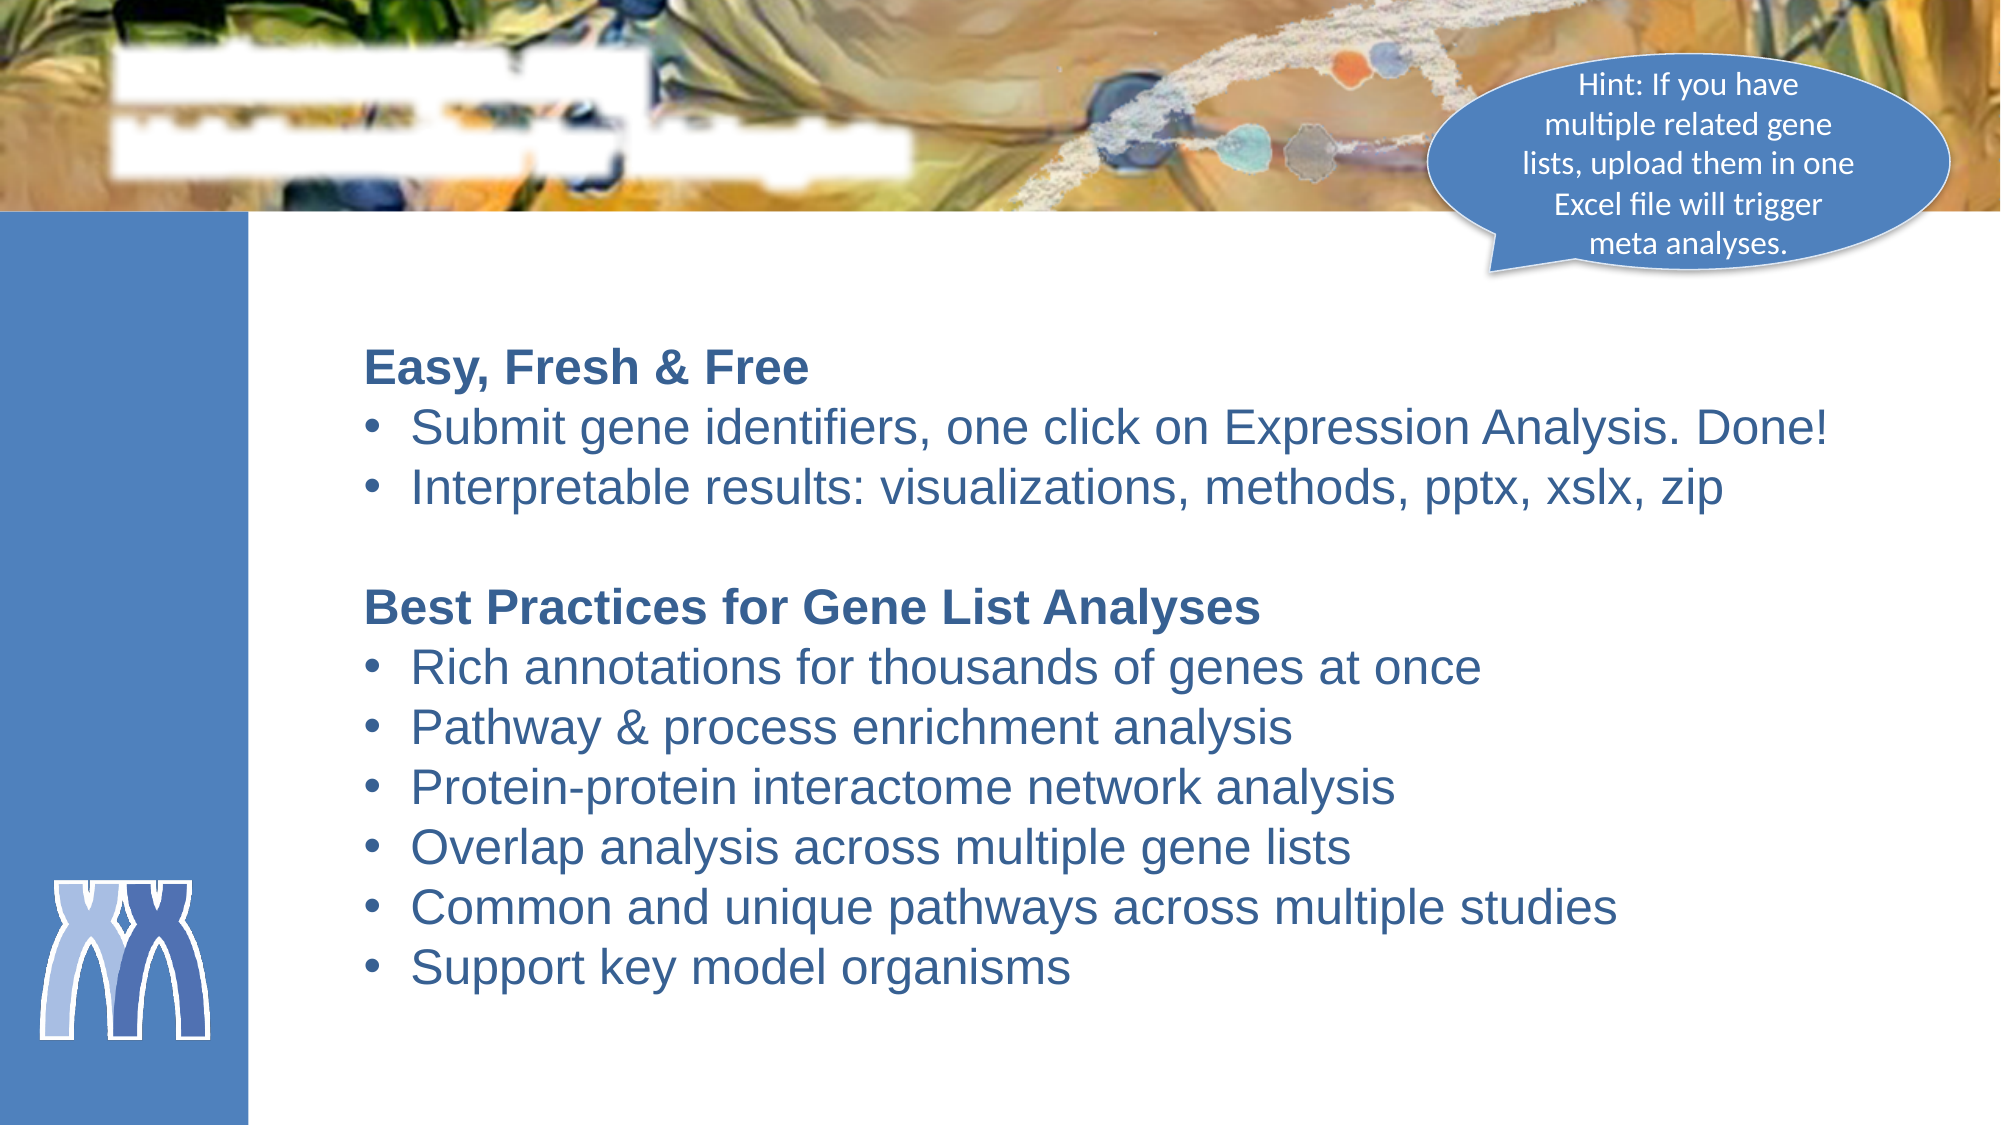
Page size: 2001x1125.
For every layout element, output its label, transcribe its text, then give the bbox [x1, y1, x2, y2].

text_box Easy, Fresh & Free Submit gene identifiers, one click on Expression Analysis. Done! Interpretable results: visualizations, methods, pptx, xslx, zip Best Practices for Gene List Analyses Rich annotations for thousands of genes at once Pathway & process enrichment analysis Protein-protein interactome network analysis Overlap analysis across multiple gene lists Common and unique pathways across multiple studies Support key model organisms [348, 327, 1878, 1003]
text_box Hint: If you have multiple related gene lists, upload them in one Excel file will trigger meta analyses. [1426, 52, 1951, 274]
picture [32, 867, 217, 1053]
picture [0, 0, 2001, 1125]
text_box [0, 210, 250, 1125]
text_box metascape.org bioinformatics for biologists [102, 12, 920, 187]
